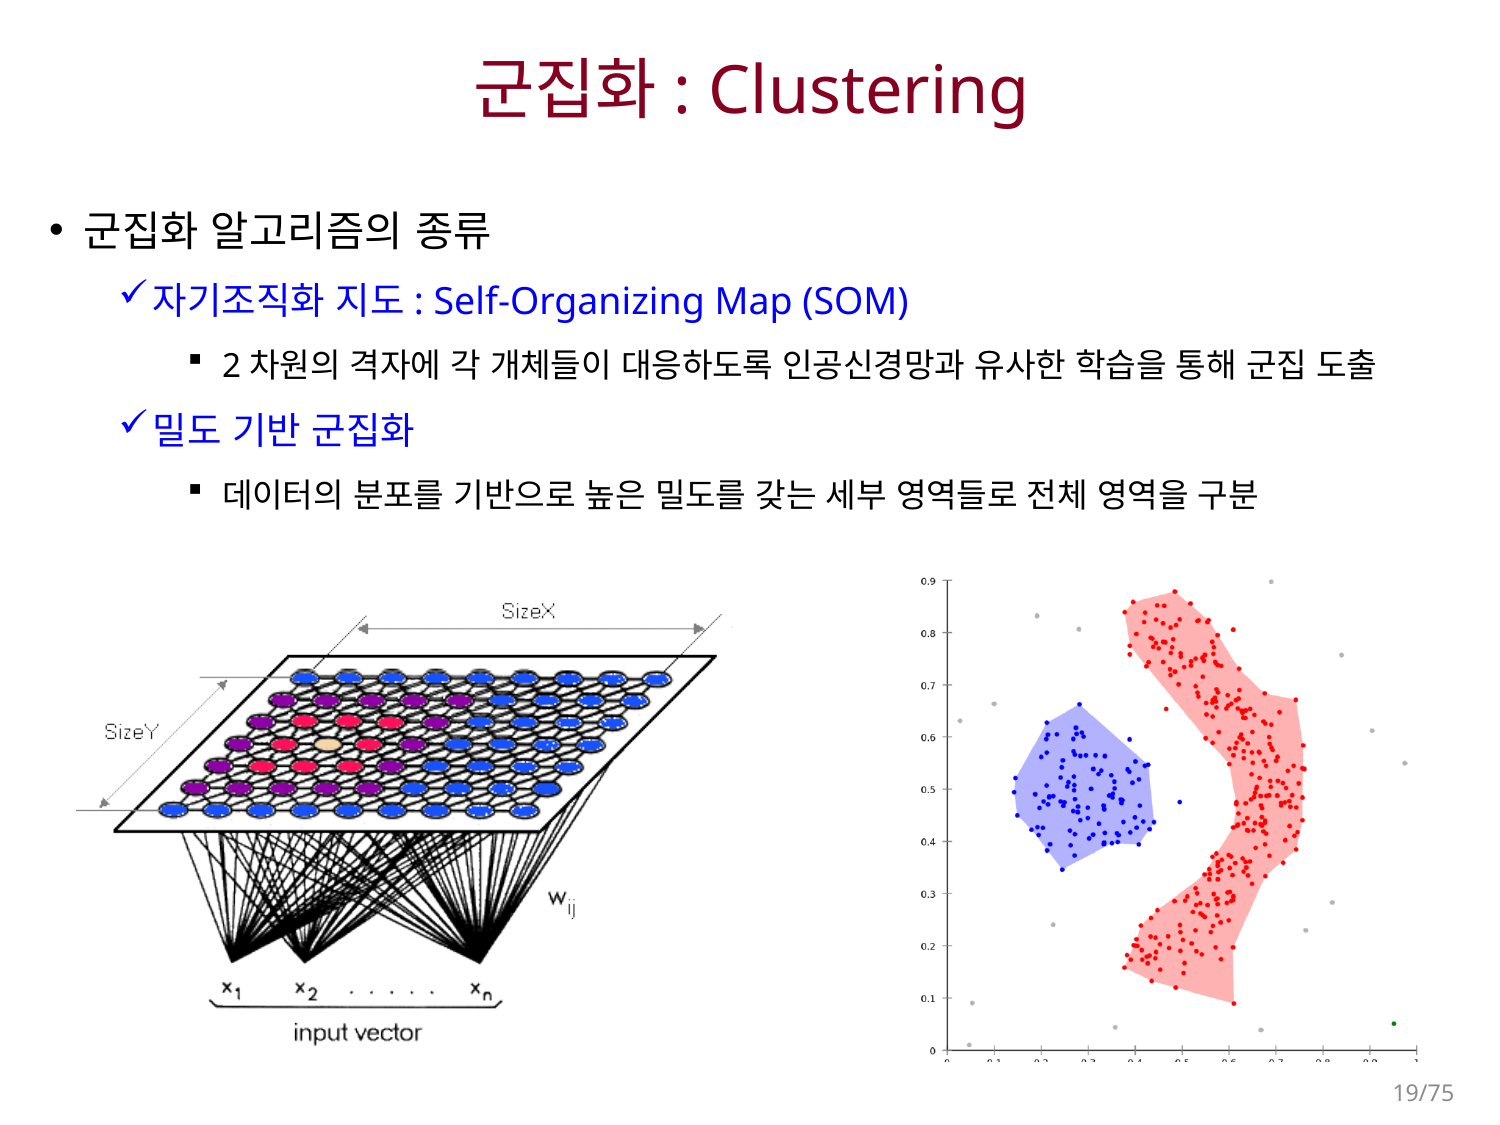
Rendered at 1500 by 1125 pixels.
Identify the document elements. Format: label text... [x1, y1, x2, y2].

picture [76, 586, 733, 1059]
picture [921, 573, 1418, 1062]
title 군집화: Clustering [34, 37, 1470, 147]
slide_number 19/75 [1131, 1071, 1470, 1116]
list 군집화 알고리즘의 종류 자기조직화 지도: Self-Organizing Map (SOM) 2차원의 격자에 각 개체들이 대응하도록 인공신경망과 유사한 학습을 통해 군집 도출 밀도 기반 군집화 데이터의 분포를 기반으로 높은 밀도를 갖는 세부 영역들로 전체 영역을 구분 [34, 181, 1470, 1059]
